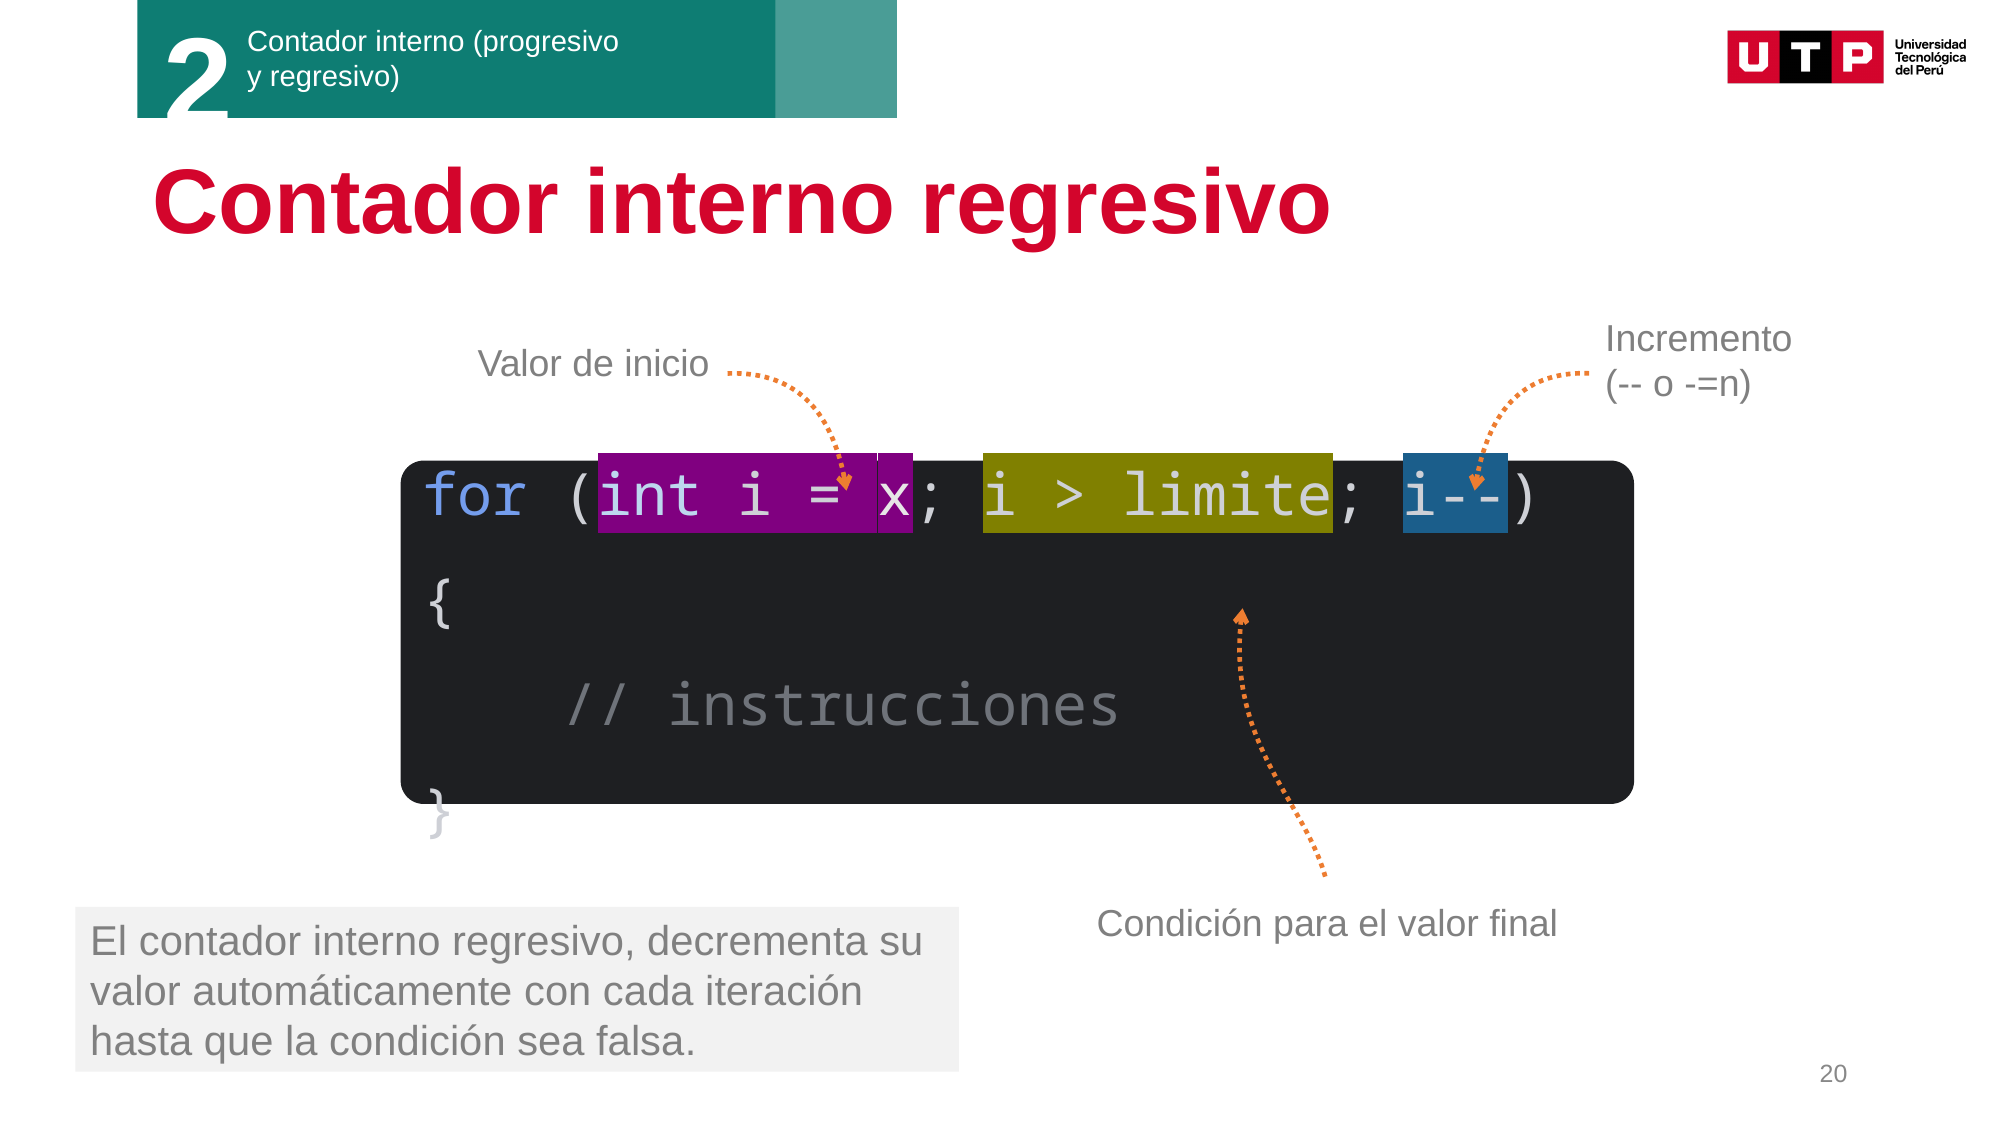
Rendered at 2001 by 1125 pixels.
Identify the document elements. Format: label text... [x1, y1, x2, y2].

text_box for (int i = x; i > limite; i--) { // instrucciones } [400, 460, 1634, 804]
text_box [727, 371, 852, 491]
slide_number 20 [1412, 1042, 1863, 1103]
text_box El contador interno regresivo, decrementa su valor automáticamente con cada iteración hasta que la condición sea falsa​. [75, 906, 959, 1072]
title Contador interno regresivo [137, 139, 1863, 269]
text_box [1469, 371, 1590, 491]
text_box [1233, 608, 1328, 878]
text_box Valor de inicio [462, 331, 725, 392]
picture [1716, 22, 1973, 89]
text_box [137, 0, 898, 160]
text_box Condición para el valor final [1081, 891, 1573, 952]
text_box Incremento (-- o -=n) [1590, 306, 1808, 412]
